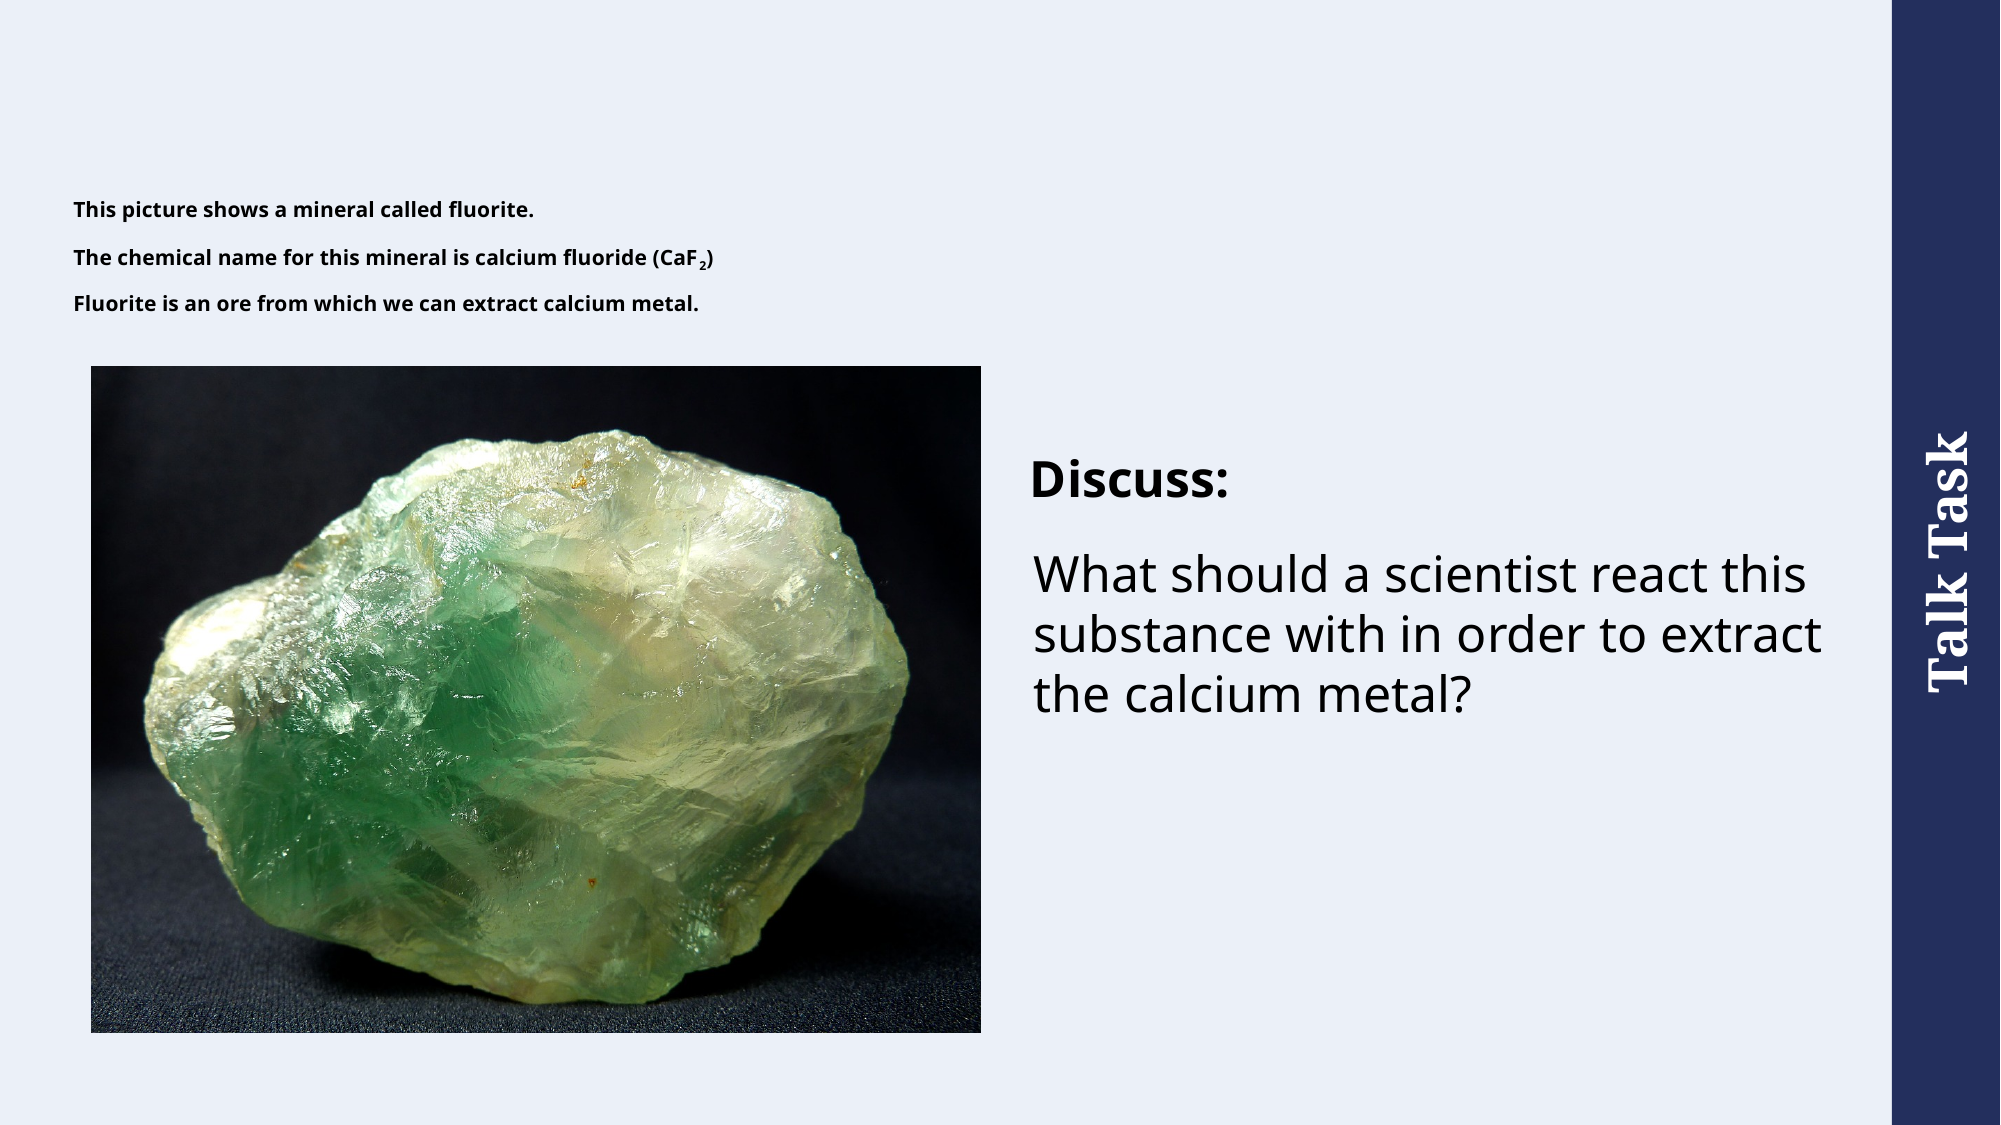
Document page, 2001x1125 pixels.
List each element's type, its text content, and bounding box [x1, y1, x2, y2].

text_box What should a scientist react this substance with in order to extract the calcium metal? [1019, 535, 1862, 731]
picture [91, 366, 981, 1033]
text_box Discuss: [1015, 439, 1244, 515]
title This picture shows a mineral called fluorite. The chemical name for this mineral is calcium fluoride (CaF2) Fluorite is an ore from which we can extract calcium metal. [73, 198, 1816, 317]
